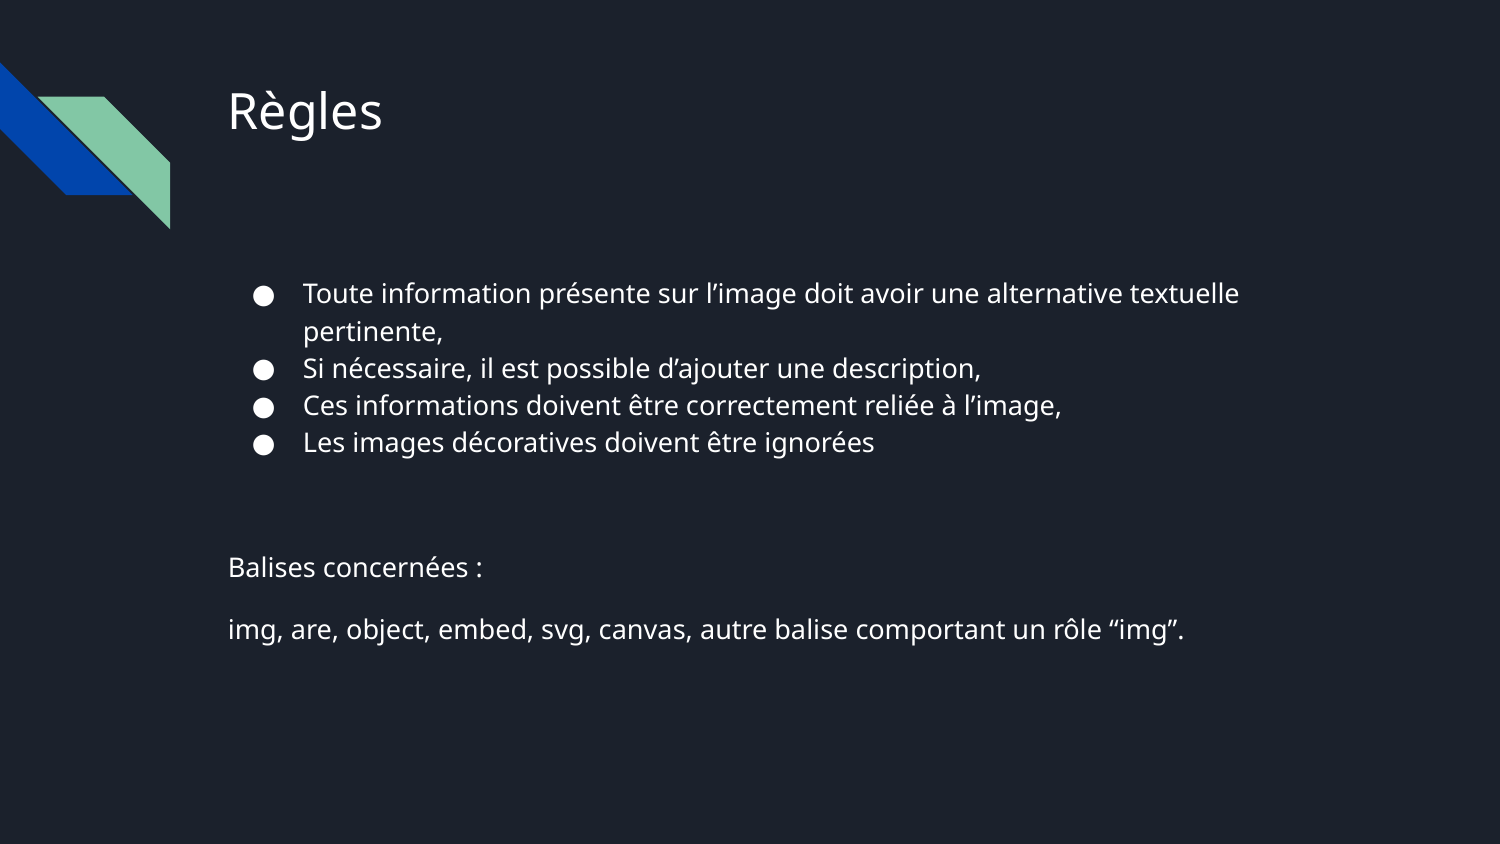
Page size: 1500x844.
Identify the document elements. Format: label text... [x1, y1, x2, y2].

list Toute information présente sur l’image doit avoir une alternative textuelle pertinente, Si nécessaire, il est possible d’ajouter une description, Ces informations doivent être correctement reliée à l’image, Les images décoratives doivent être ignorées Balises concernées : img, are, object, embed, svg, canvas, autre balise comportant un rôle “img”. [212, 257, 1368, 735]
title Règles [212, 64, 1368, 215]
